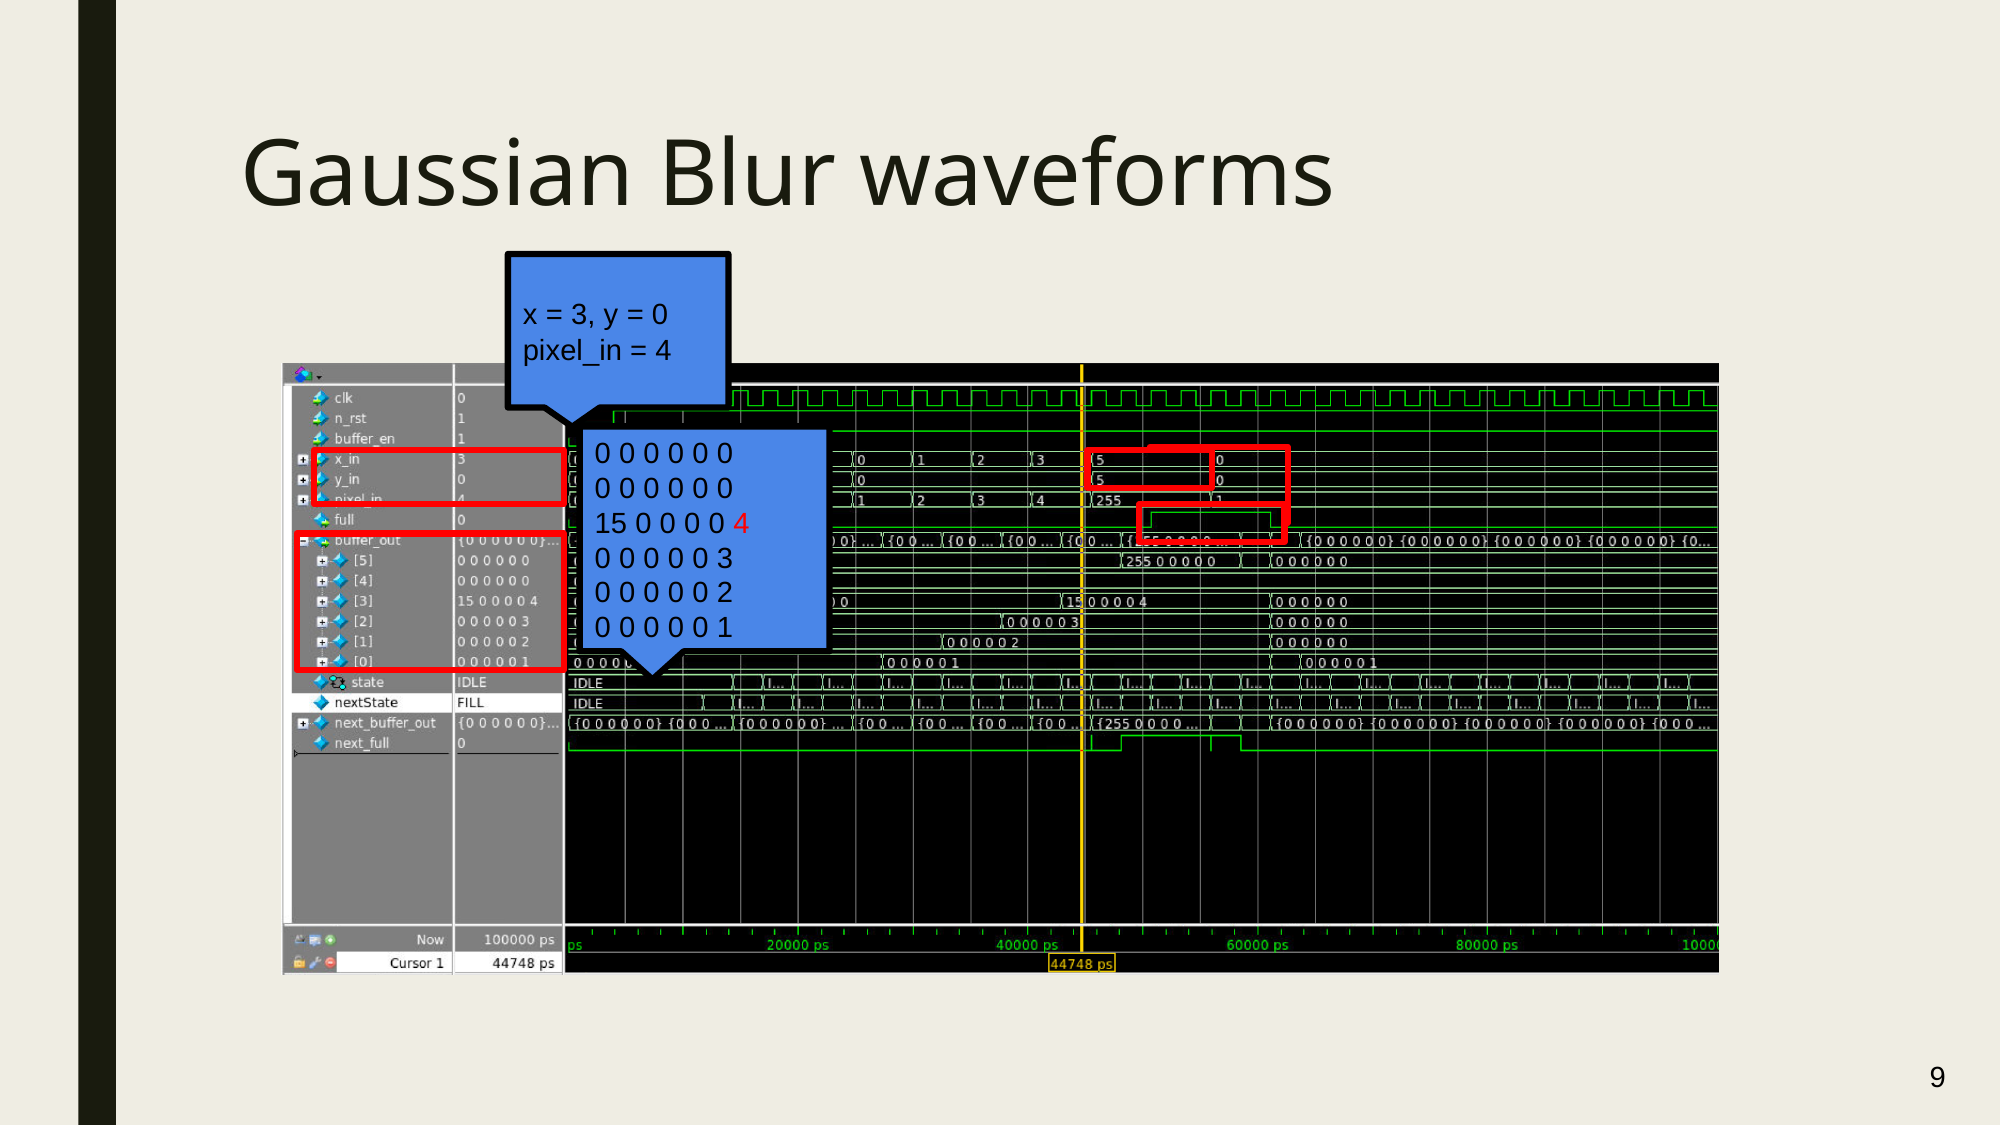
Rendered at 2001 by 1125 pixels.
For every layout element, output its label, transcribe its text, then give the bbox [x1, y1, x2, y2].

title Gaussian Blur waveforms [225, 112, 1800, 357]
picture [281, 362, 1719, 975]
text_box 9 [1914, 1042, 1959, 1098]
text_box x = 3, y = 0 pixel_in = 4 [507, 253, 729, 361]
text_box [1180, 418, 1254, 555]
